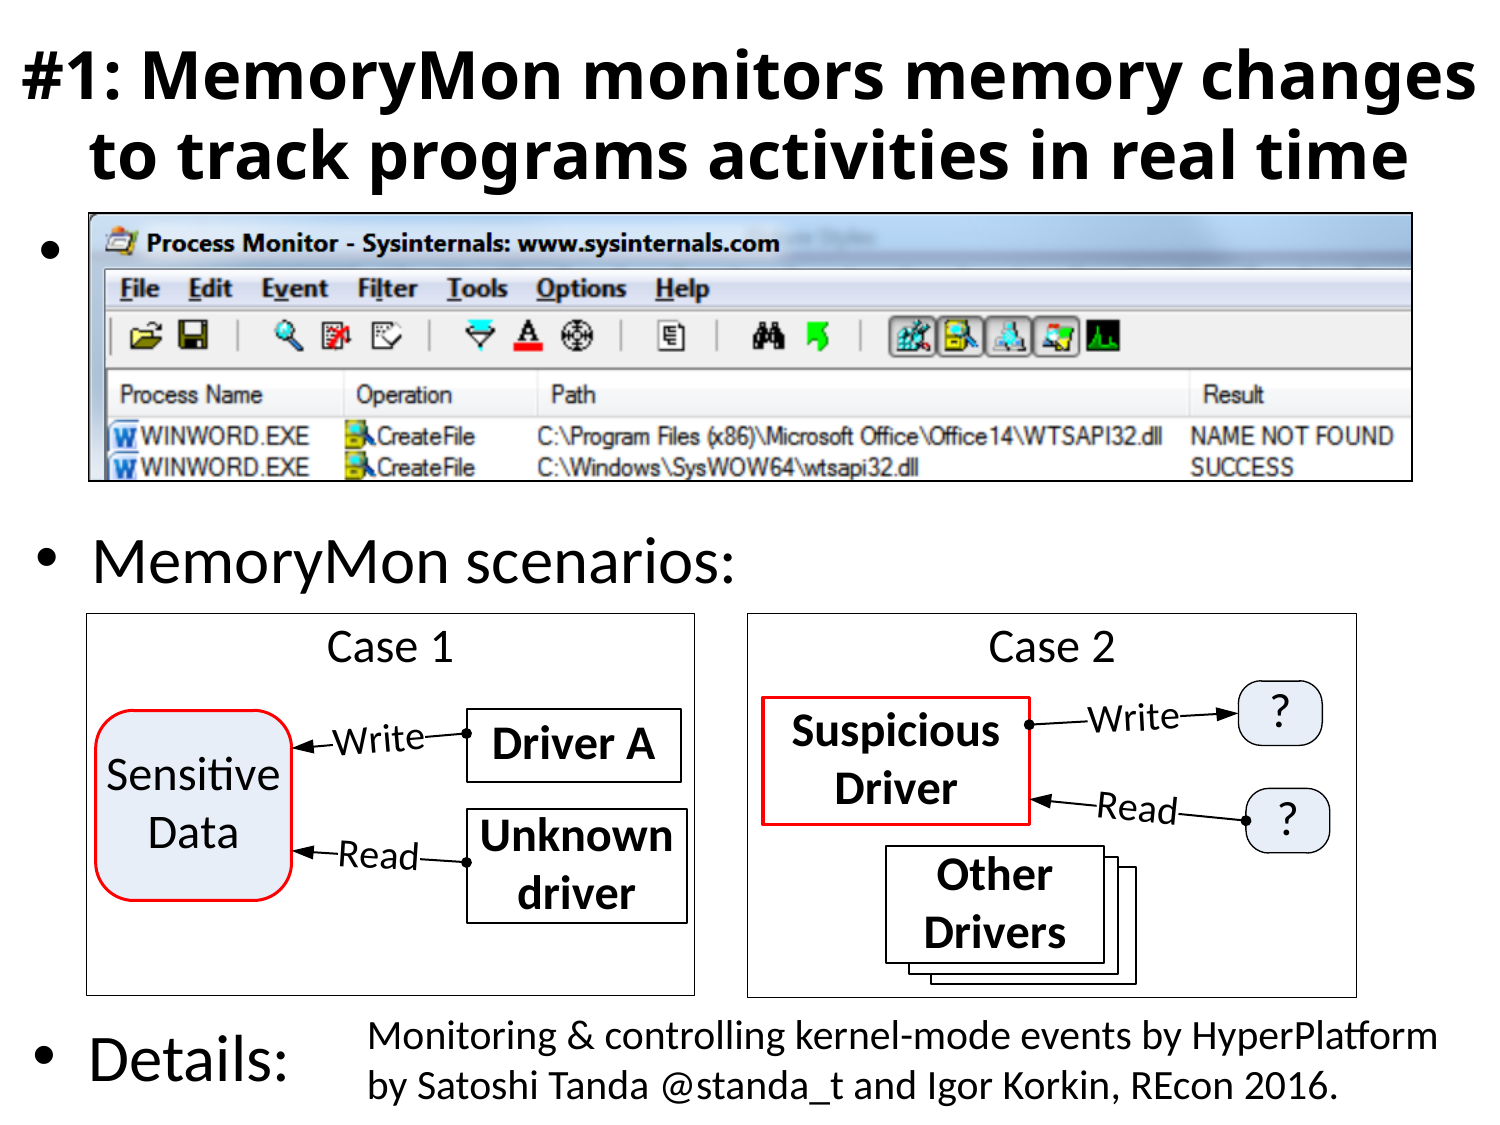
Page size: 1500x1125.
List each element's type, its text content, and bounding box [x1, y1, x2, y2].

picture [83, 609, 1359, 1000]
picture [89, 213, 1412, 481]
list [23, 202, 1374, 509]
text_box Details: [17, 1007, 390, 1102]
text_box Monitoring & controlling kernel-mode events by HyperPlatform by Satoshi Tanda @standa_t and Igor Korkin, REcon 2016. [352, 1000, 1465, 1116]
text_box MemoryMon scenarios: [20, 509, 1424, 604]
list [23, 604, 1374, 975]
title #1: MemoryMon monitors memory changes to track programs activities in real time [0, 19, 1500, 207]
